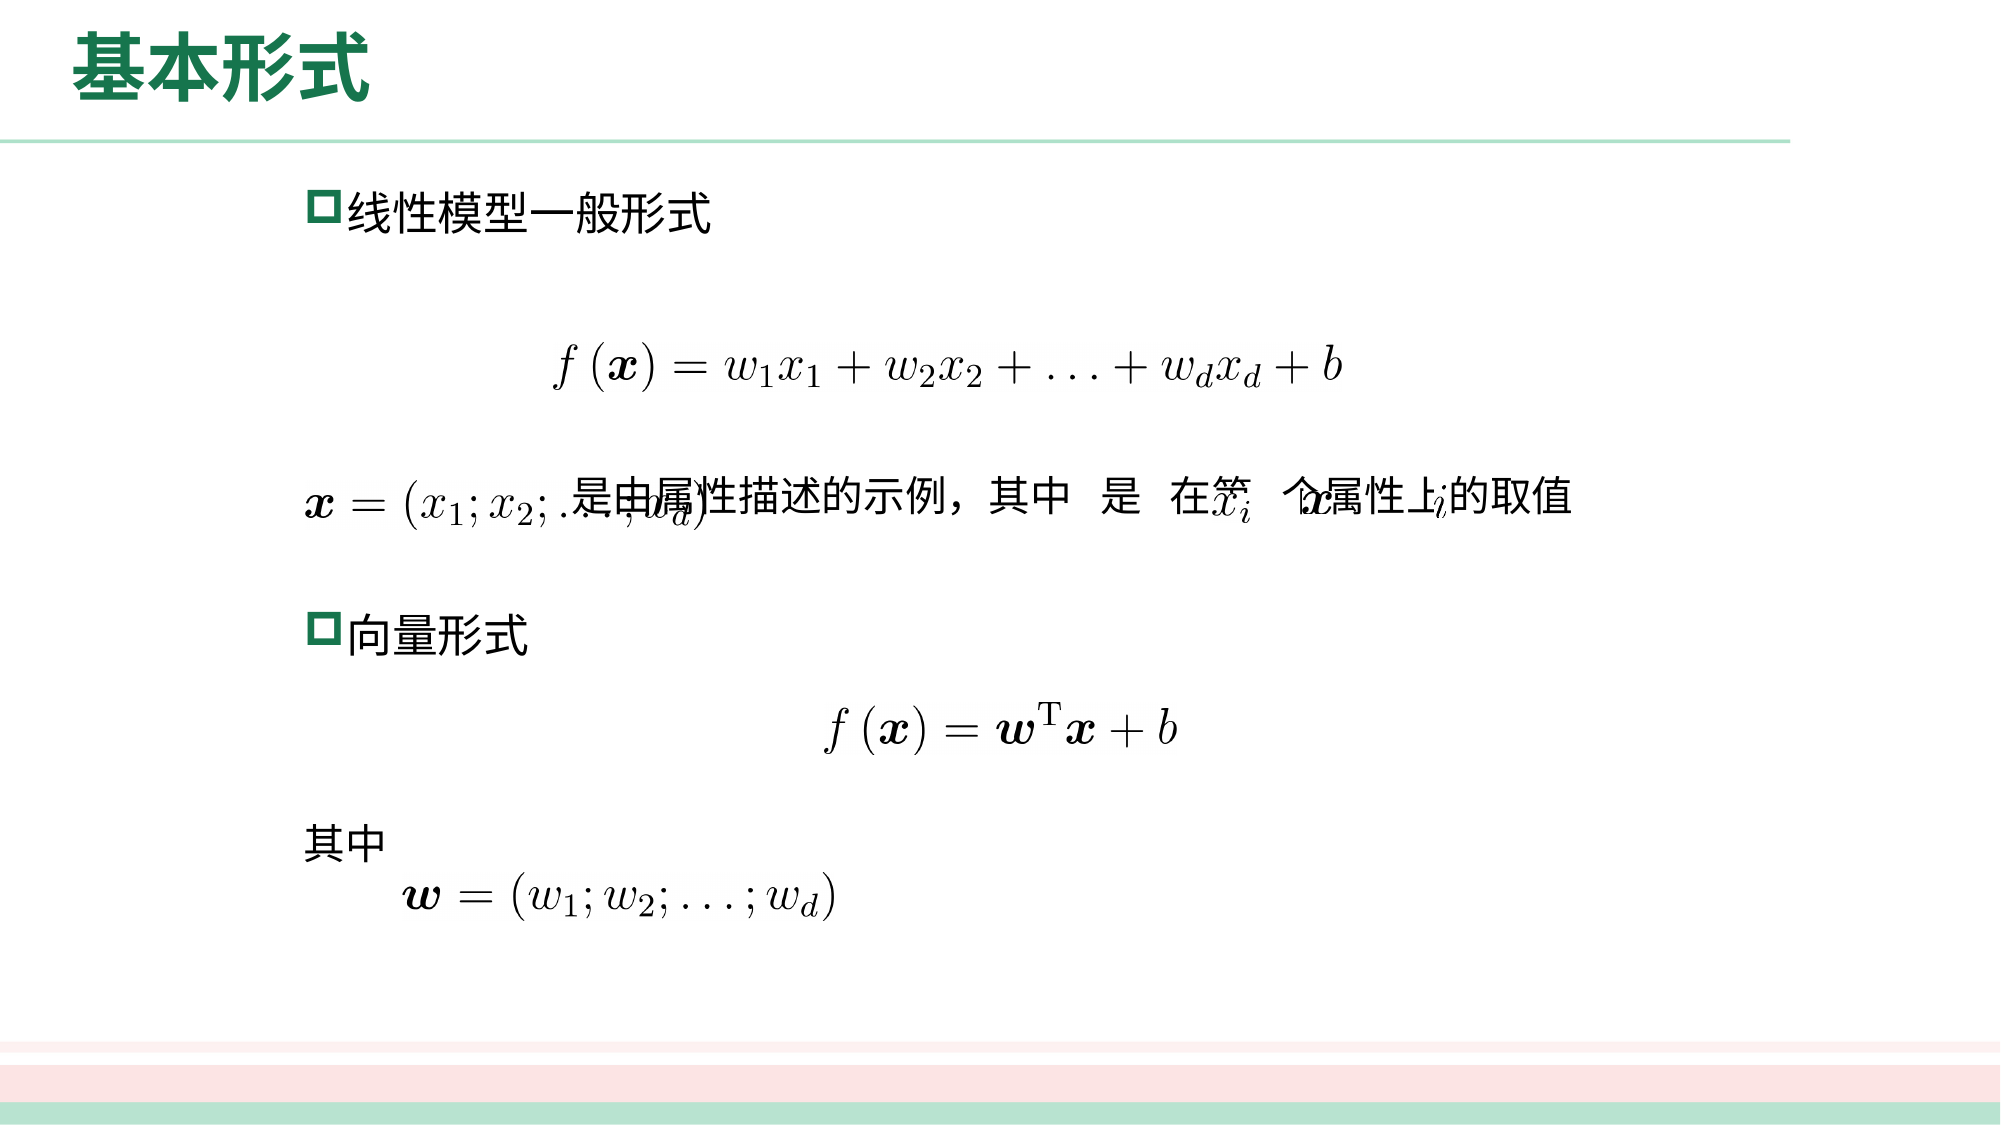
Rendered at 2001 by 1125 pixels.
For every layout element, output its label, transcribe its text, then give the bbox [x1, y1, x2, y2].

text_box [303, 476, 707, 534]
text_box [551, 338, 1344, 396]
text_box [1431, 481, 1449, 531]
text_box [400, 867, 836, 926]
picture [0, 0, 2001, 1125]
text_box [1300, 487, 1334, 527]
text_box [821, 698, 1178, 760]
list 线性模型一般形式 是由属性描述的示例，其中 是 在第 个属性上的取值 向量形式 其中 [289, 183, 2000, 993]
title 基本形式 [56, 7, 1782, 135]
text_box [1210, 489, 1252, 528]
